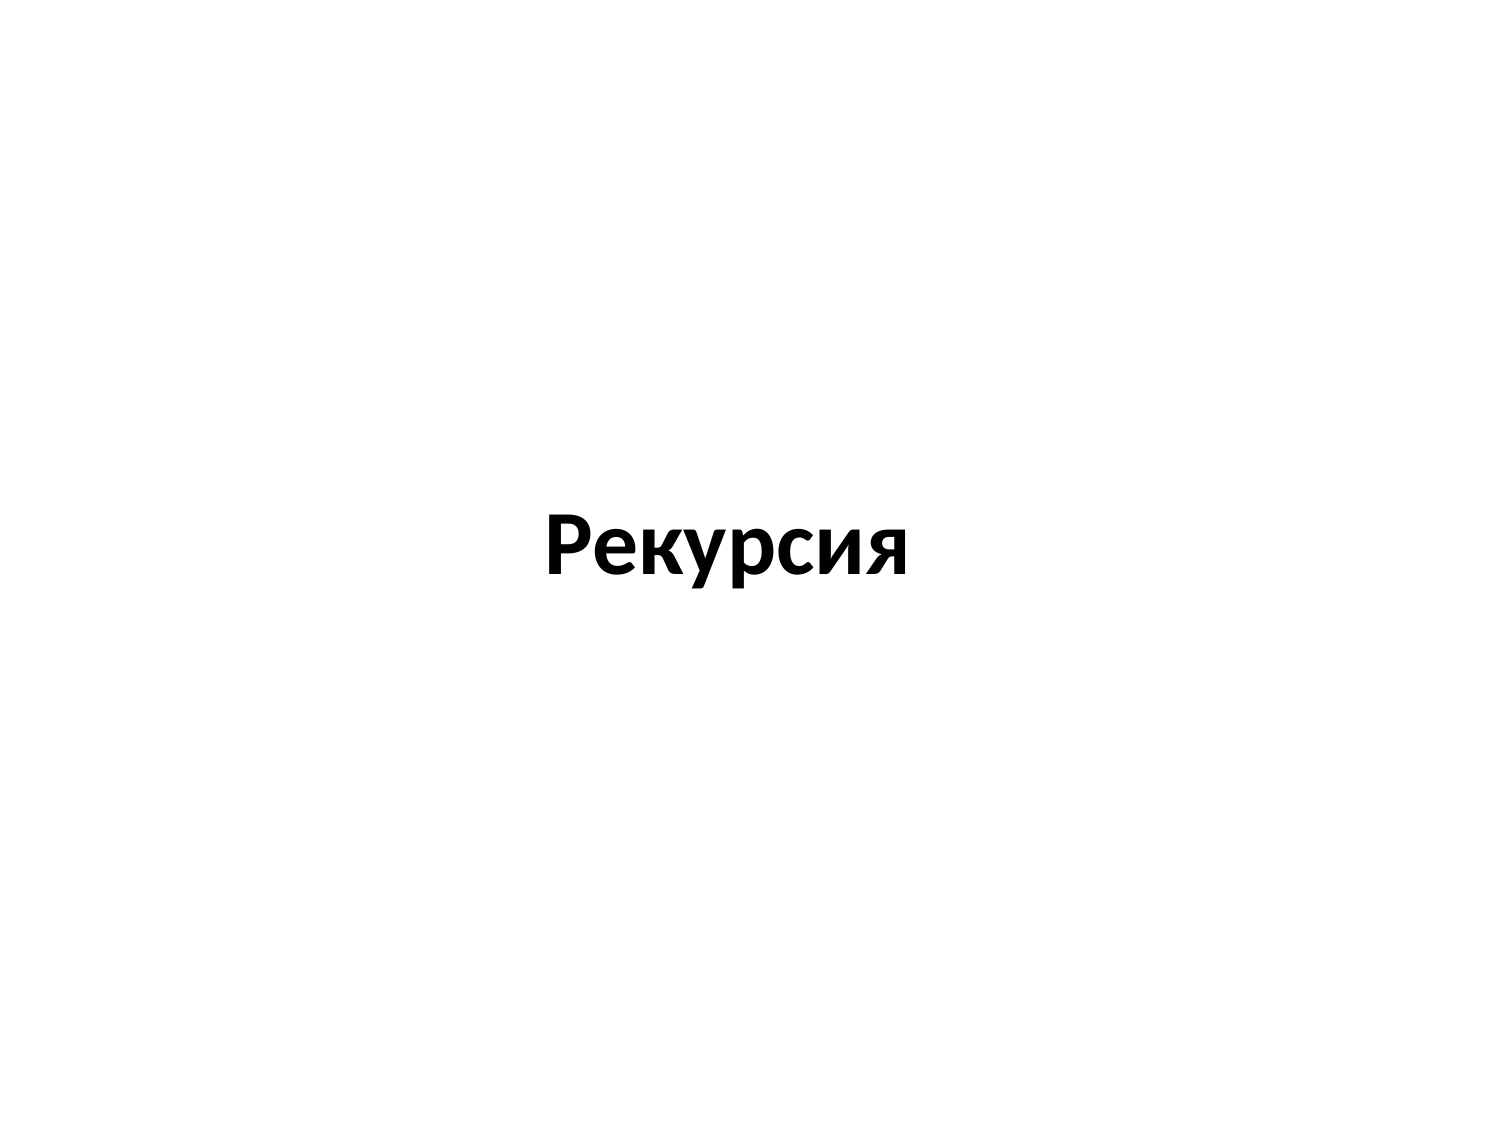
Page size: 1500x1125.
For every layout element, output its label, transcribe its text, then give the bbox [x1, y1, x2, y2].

title Рекурсия [53, 444, 1404, 632]
